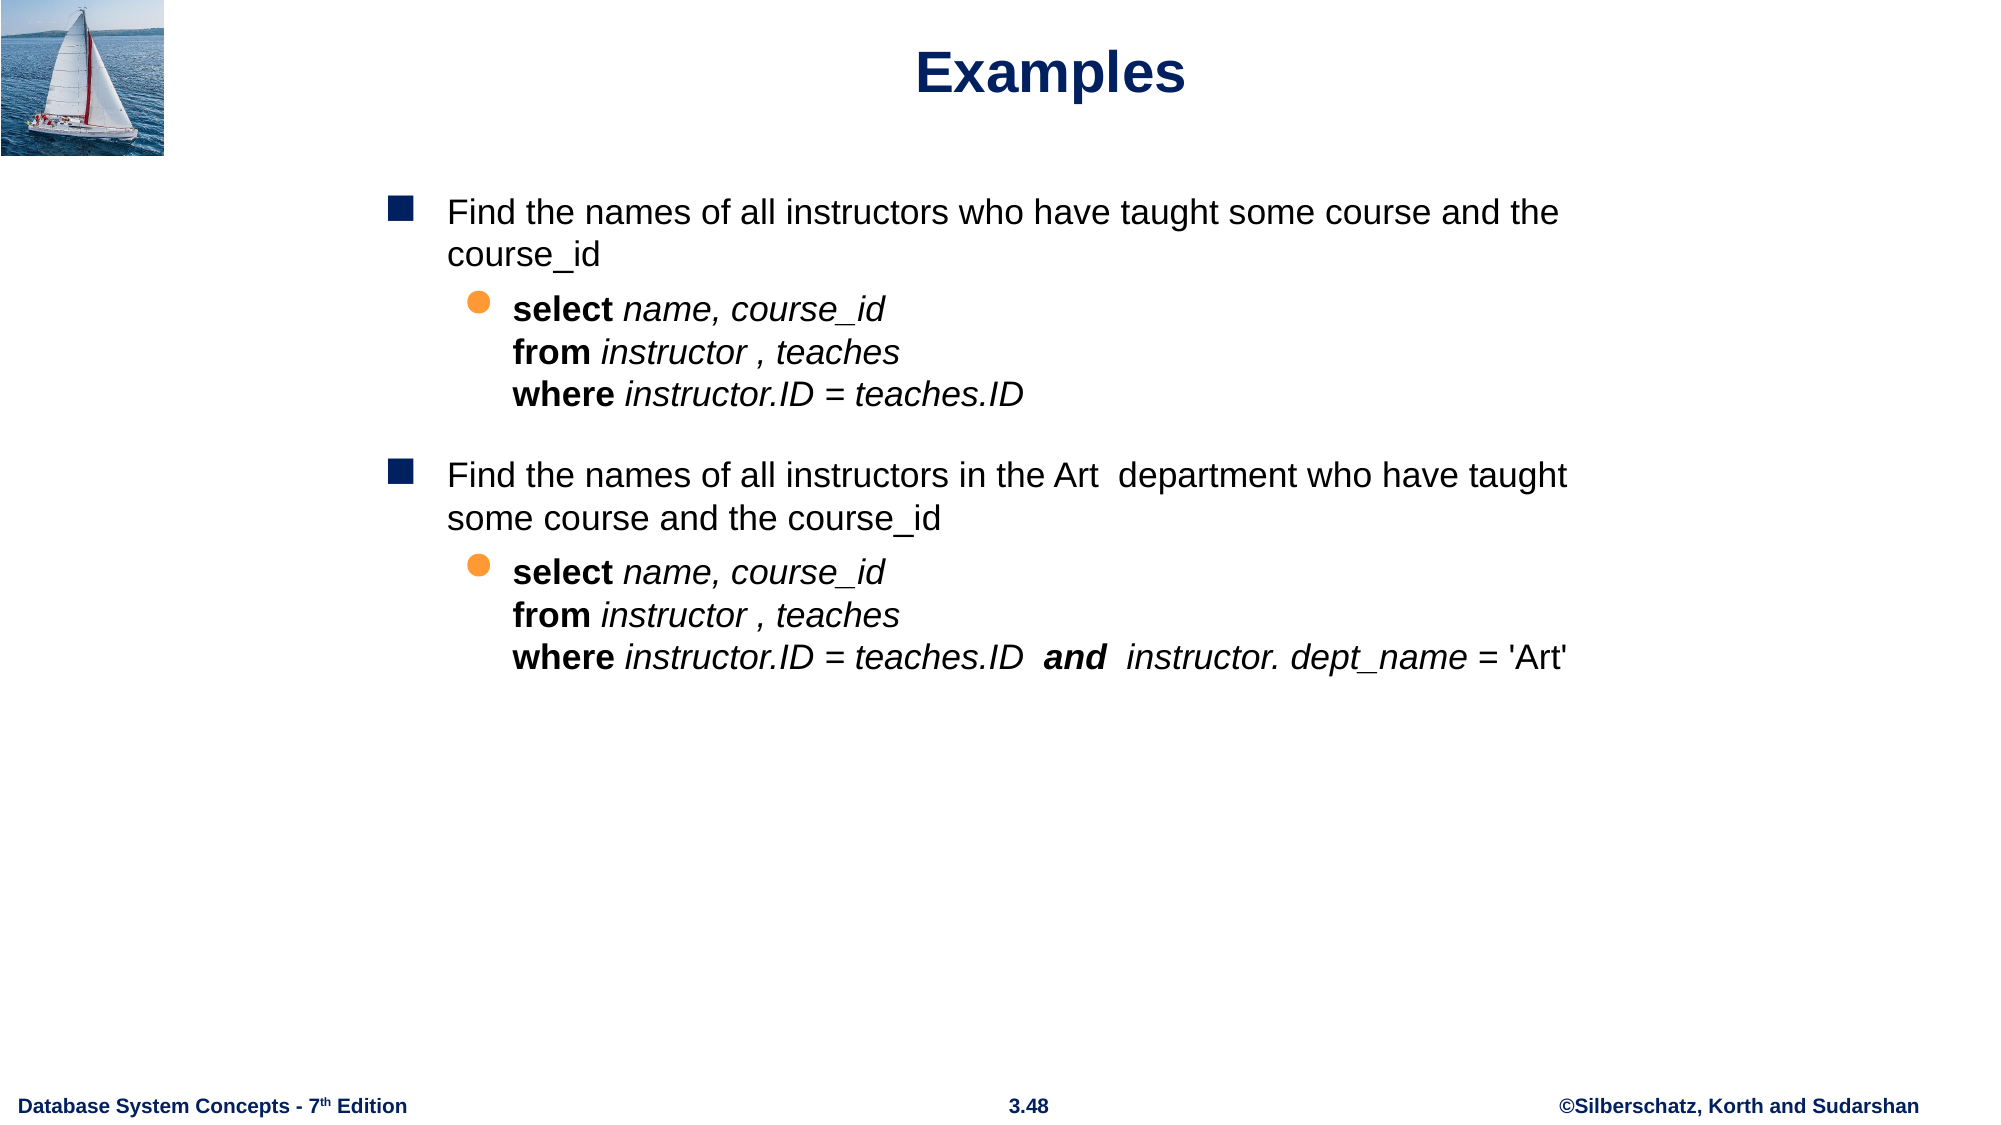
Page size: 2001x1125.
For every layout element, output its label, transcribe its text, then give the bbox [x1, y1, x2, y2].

picture [1, 0, 164, 156]
title Examples [167, 18, 1935, 120]
list Find the names of all instructors who have taught some course and the course_id select name, course_id from instructor , teaches where instructor.ID = teaches.ID Find the names of all instructors in the Art department who have taught some course and the course_id select name, course_id from instructor , teaches where instructor.ID = teaches.ID and instructor. dept_name = 'Art' [376, 181, 1628, 924]
